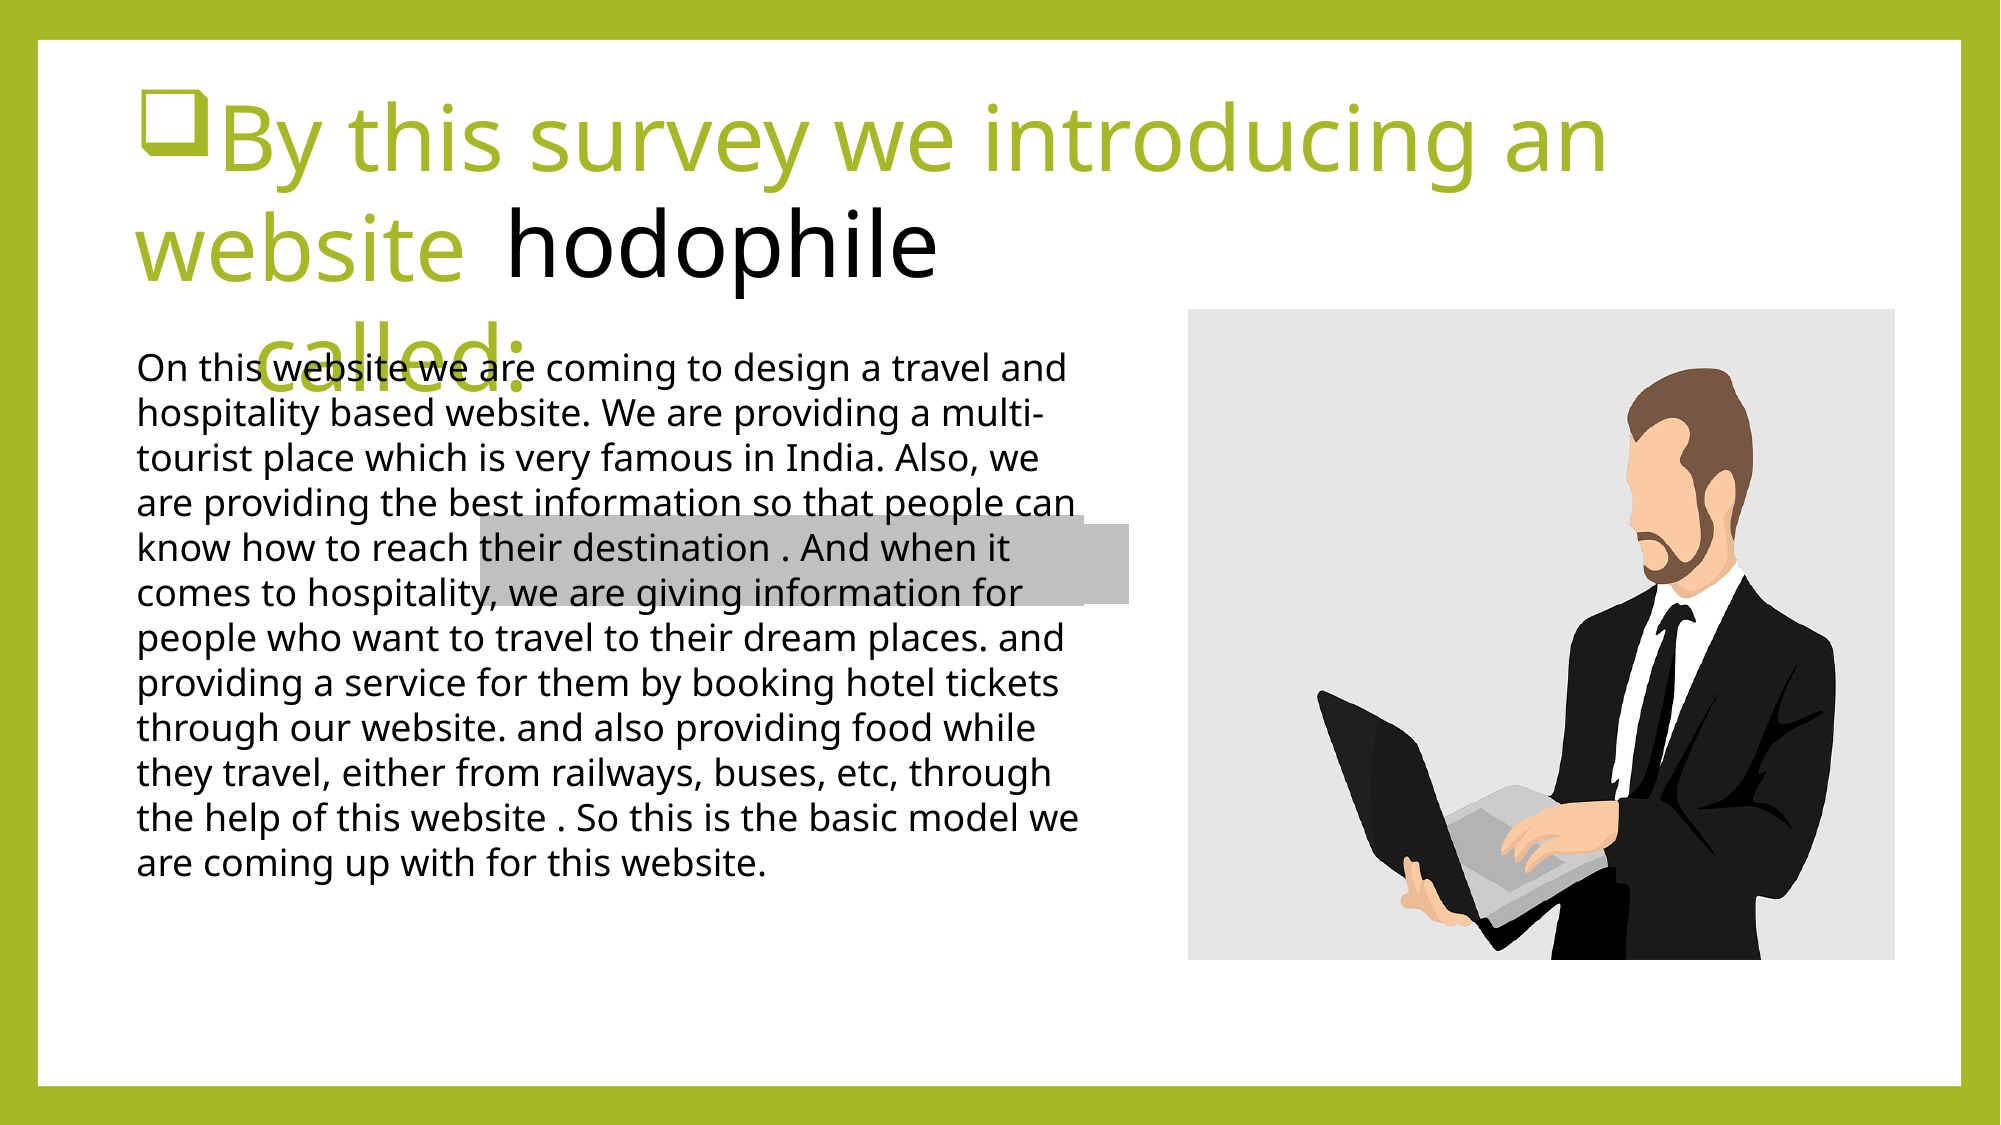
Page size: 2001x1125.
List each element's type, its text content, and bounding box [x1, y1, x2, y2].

text_box hodophile [489, 178, 999, 303]
text_box On this website we are coming to design a travel and hospitality based website. We are providing a multi-tourist place which is very famous in India. Also, we are providing the best information so that people can know how to reach their destination . And when it comes to hospitality, we are giving information for people who want to travel to their dream places. and providing a service for them by booking hotel tickets through our website. and also providing food while they travel, either from railways, buses, etc, through the help of this website . So this is the basic model we are coming up with for this website. [121, 336, 1099, 892]
picture [1187, 308, 1895, 961]
text_box By this survey we introducing an website called: [119, 72, 1962, 608]
